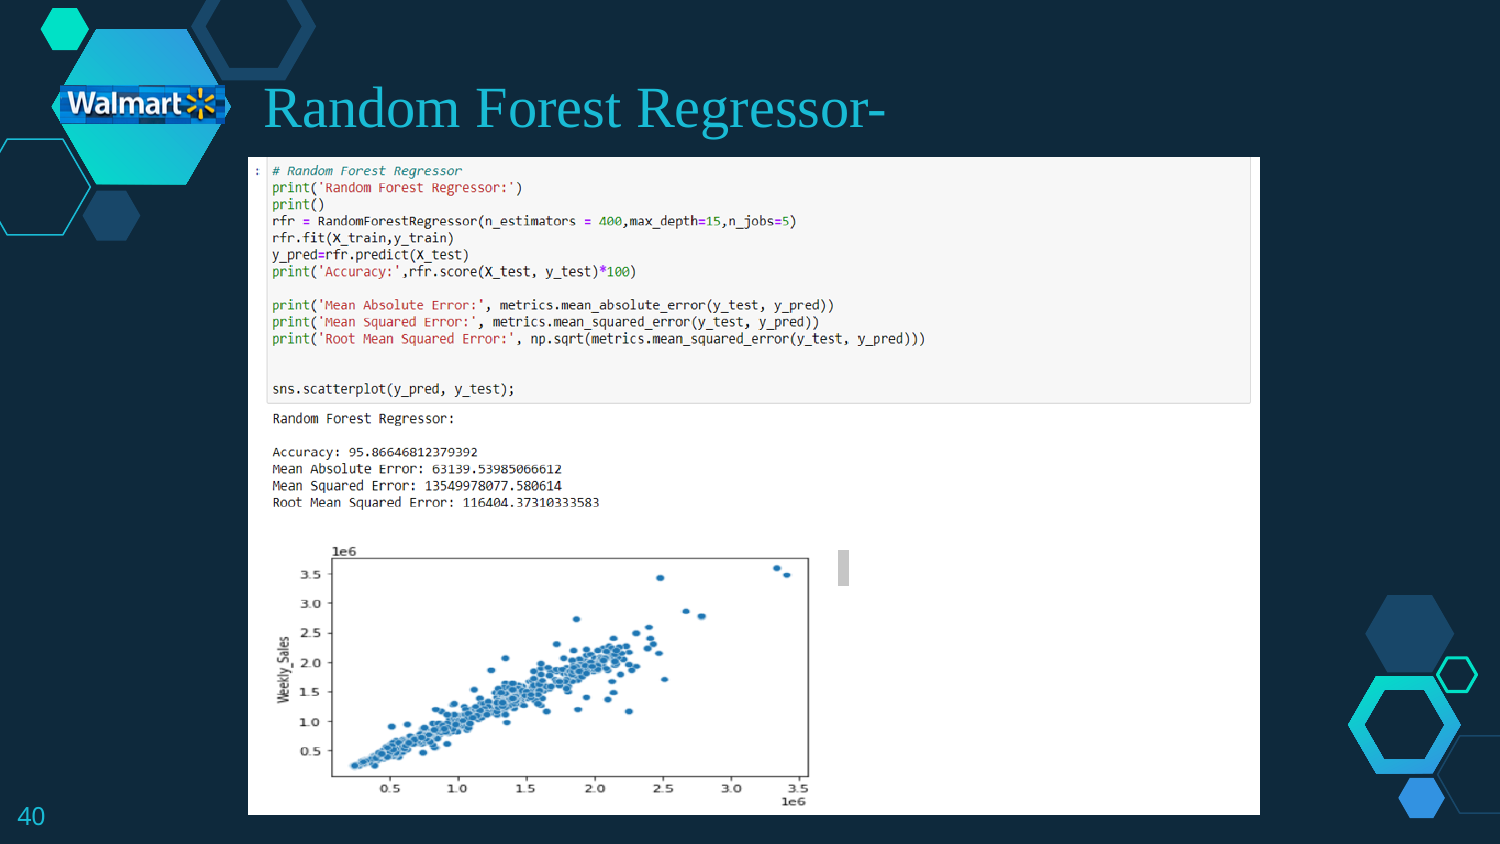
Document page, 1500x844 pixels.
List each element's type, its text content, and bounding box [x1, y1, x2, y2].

picture [59, 85, 226, 124]
slide_number 40 [2, 785, 93, 844]
text_box Random Forest Regressor- [248, 61, 1295, 147]
picture [248, 157, 1261, 815]
